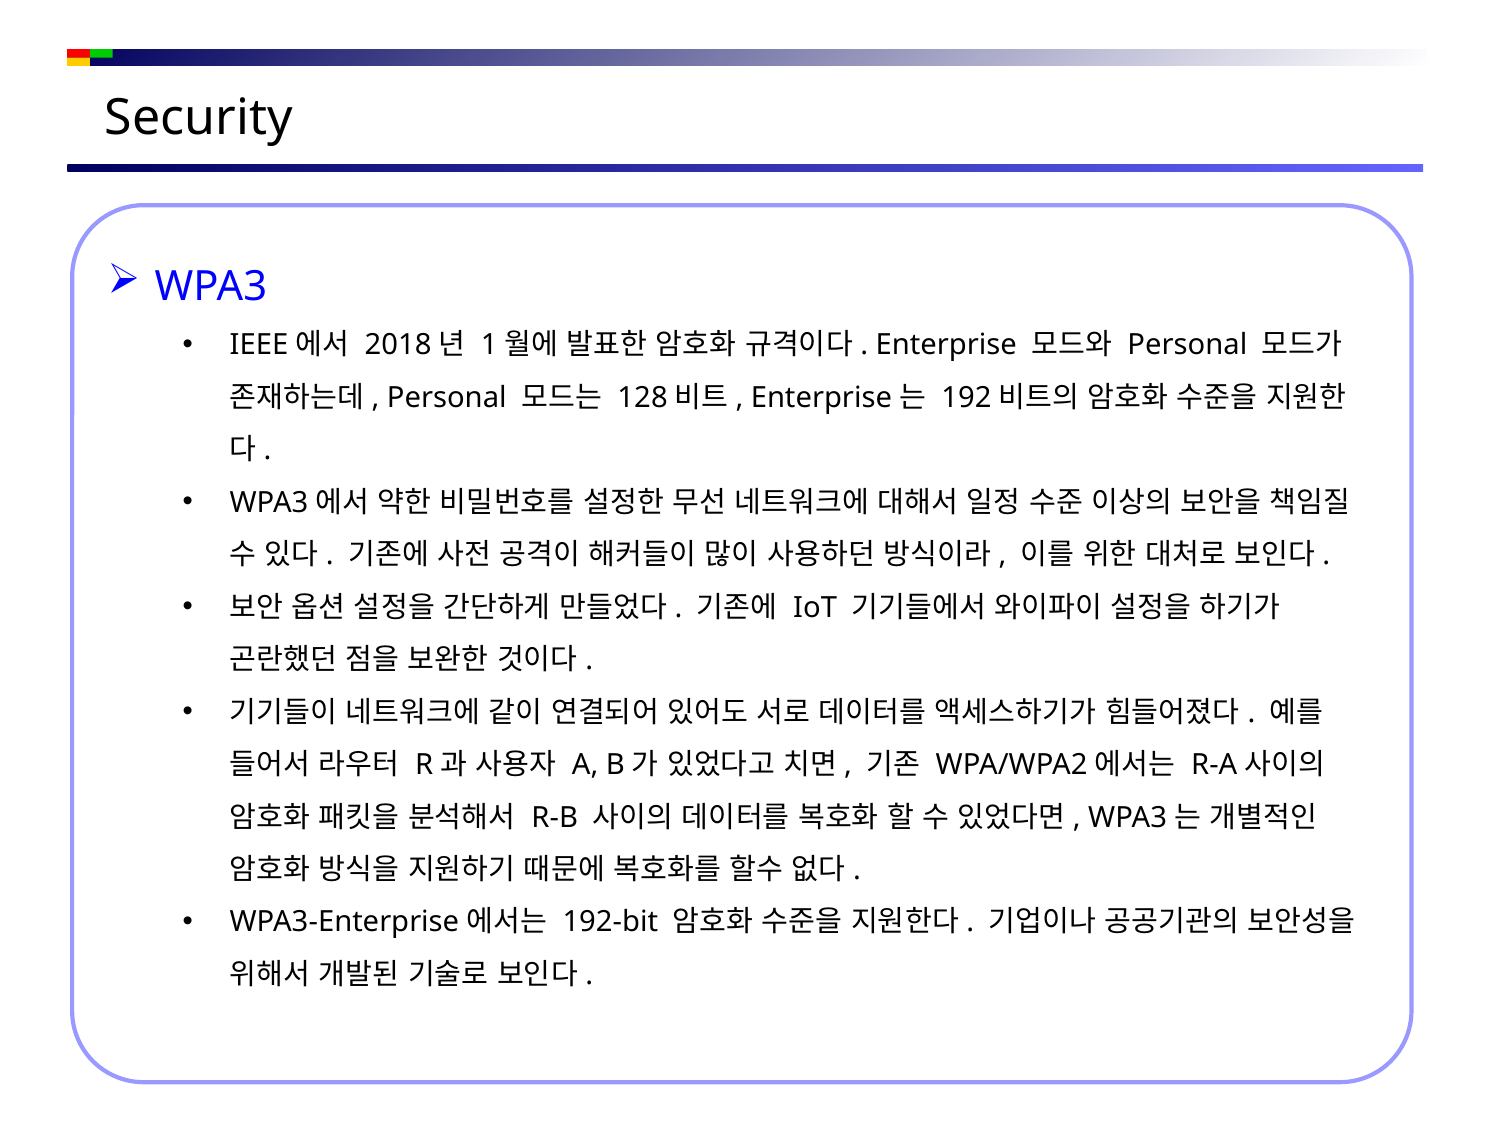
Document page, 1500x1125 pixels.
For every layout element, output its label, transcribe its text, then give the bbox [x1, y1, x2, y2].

text_box WPA3 IEEE에서 2018년 1월에 발표한 암호화 규격이다. Enterprise 모드와 Personal 모드가 존재하는데, Personal 모드는 128비트, Enterprise는 192비트의 암호화 수준을 지원한다. WPA3에서 약한 비밀번호를 설정한 무선 네트워크에 대해서 일정 수준 이상의 보안을 책임질 수 있다. 기존에 사전 공격이 해커들이 많이 사용하던 방식이라, 이를 위한 대처로 보인다. 보안 옵션 설정을 간단하게 만들었다. 기존에 IoT 기기들에서 와이파이 설정을 하기가 곤란했던 점을 보완한 것이다. 기기들이 네트워크에 같이 연결되어 있어도 서로 데이터를 액세스하기가 힘들어졌다. 예를 들어서 라우터 R과 사용자 A, B가 있었다고 치면, 기존 WPA/WPA2에서는 R-A사이의 암호화 패킷을 분석해서 R-B 사이의 데이터를 복호화 할 수 있었다면, WPA3는 개별적인 암호화 방식을 지원하기 때문에 복호화를 할수 없다. WPA3-Enterprise에서는 192-bit 암호화 수준을 지원한다. 기업이나 공공기관의 보안성을 위해서 개발된 기술로 보인다. [70, 203, 1414, 1085]
text_box Security [90, 77, 1412, 212]
picture [1245, 479, 1259, 492]
